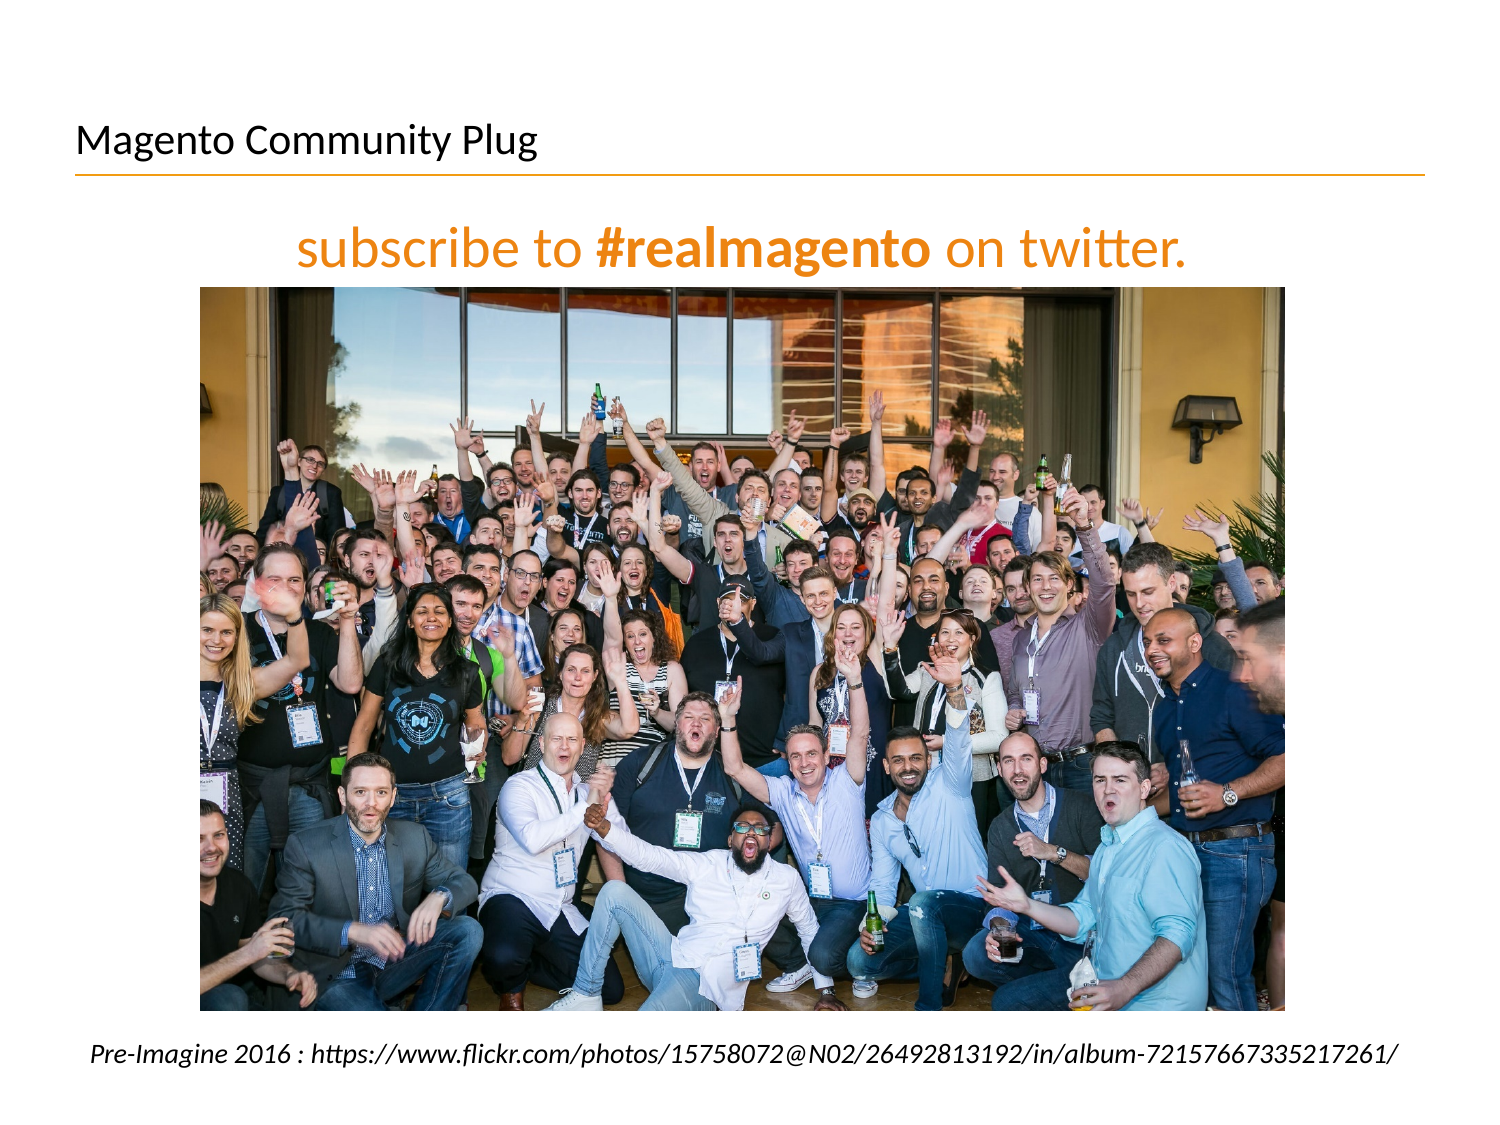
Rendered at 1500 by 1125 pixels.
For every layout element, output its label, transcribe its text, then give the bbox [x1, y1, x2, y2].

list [199, 287, 1285, 1011]
title Magento Community Plug [74, 49, 1426, 171]
text_box Pre-Imagine 2016 : https://www.flickr.com/photos/15758072@N02/26492813192/in/album-72157667335217261/ [75, 1027, 1500, 1077]
text_box subscribe to #realmagento on twitter. [206, 202, 1294, 287]
